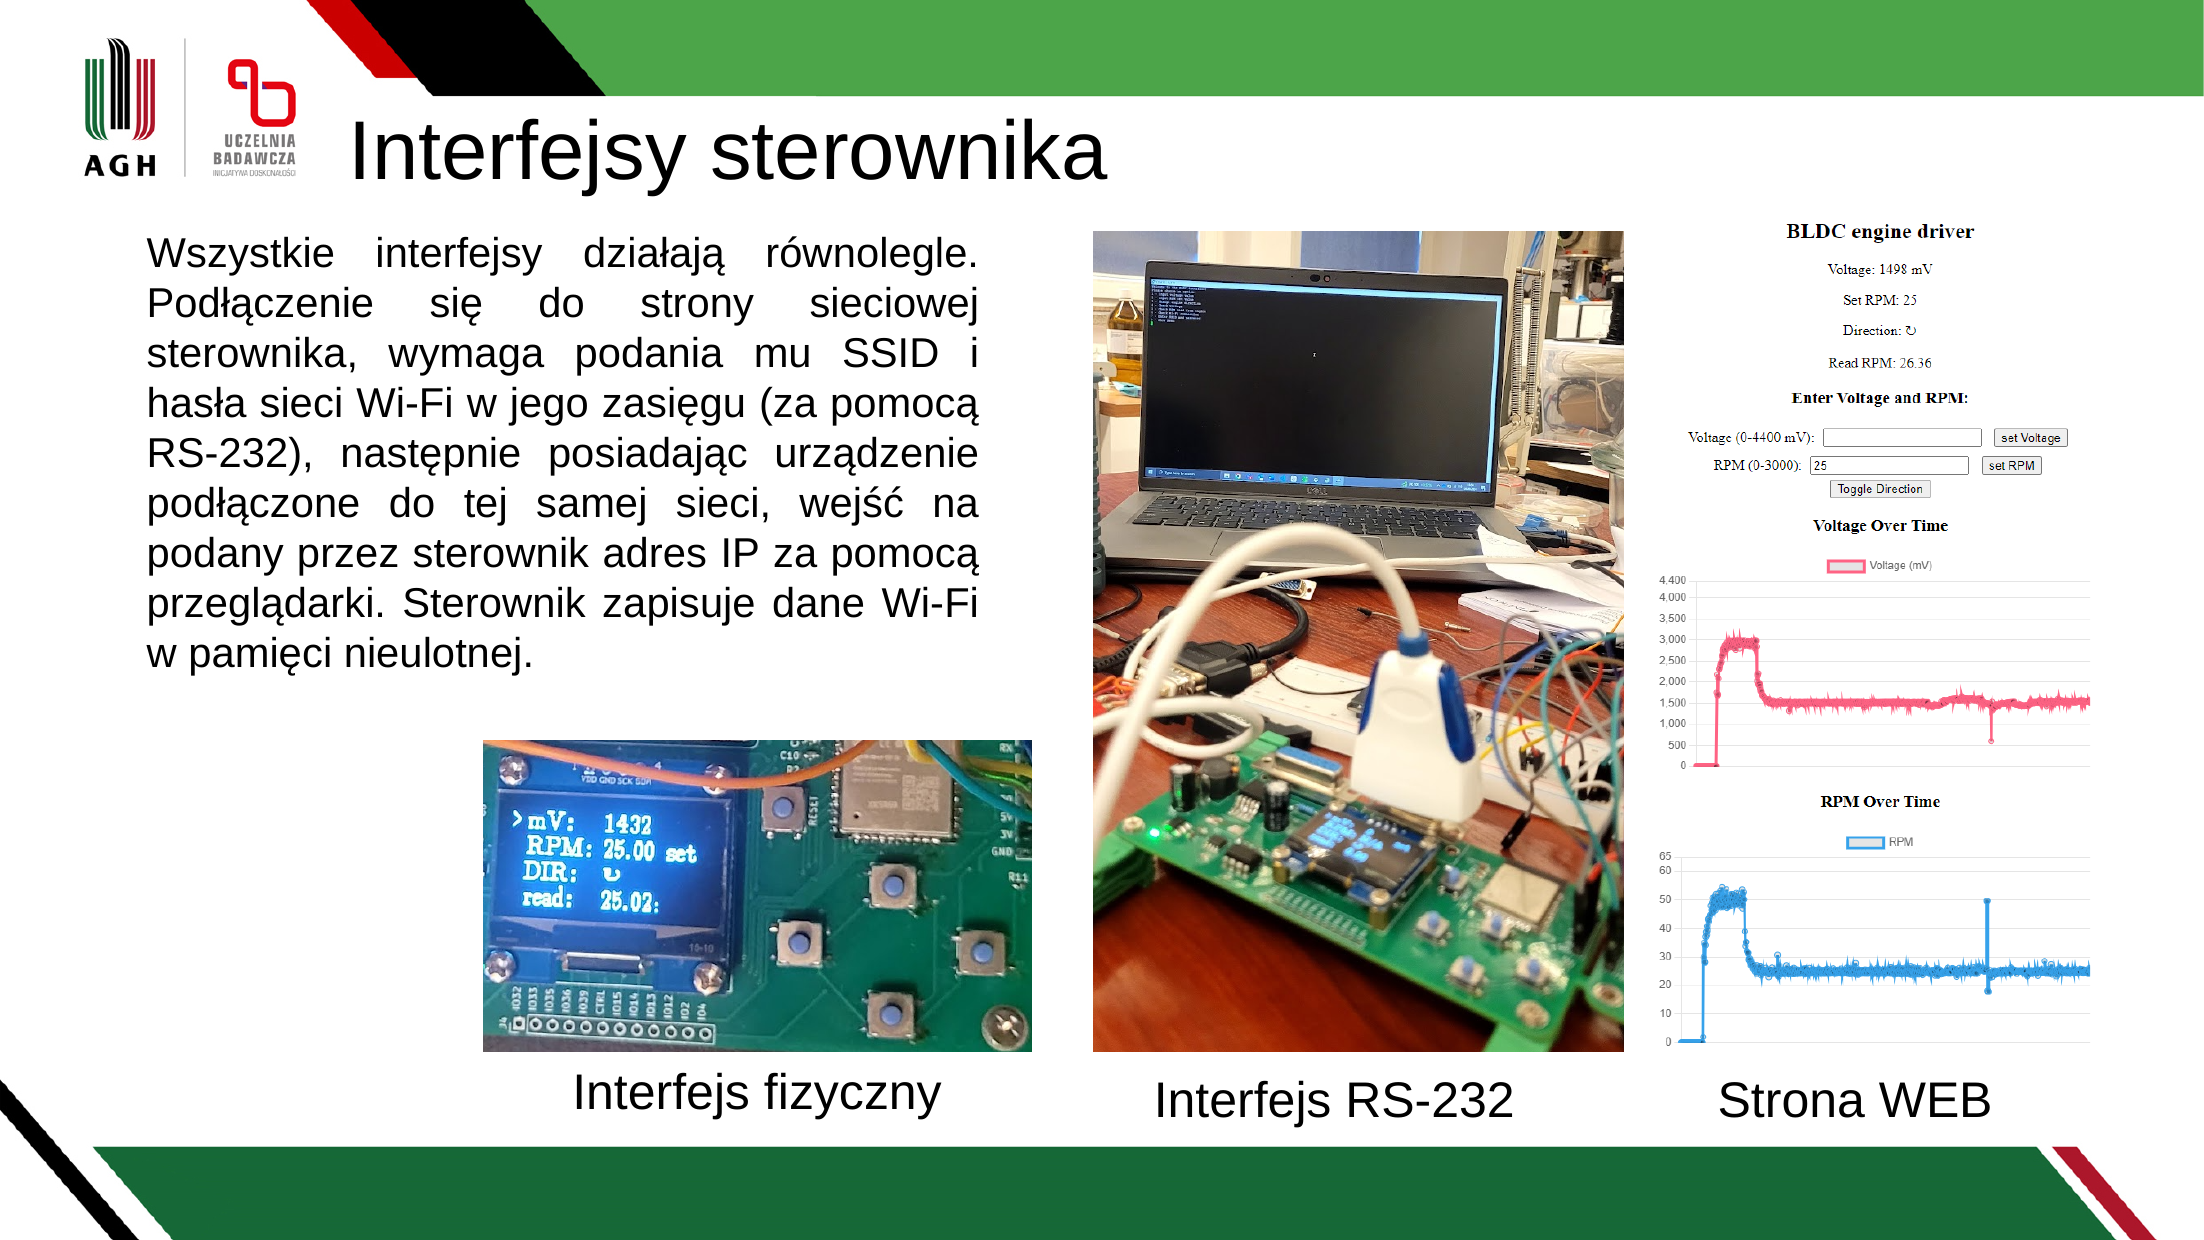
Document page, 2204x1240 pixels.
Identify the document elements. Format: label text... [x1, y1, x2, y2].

text_box Interfejs fizyczny [557, 1052, 957, 1127]
text_box Wszystkie interfejsy działają równolegle. Podłączenie się do strony sieciowej sterownika, wymaga podania mu SSID i hasła sieci Wi-Fi w jego zasięgu (za pomocą RS-232), następnie posiadając urządzenie podłączone do tej samej sieci, wejść na podany przez sterownik adres IP za pomocą przeglądarki. Sterownik zapisuje dane Wi-Fi w pamięci nieulotnej. [131, 218, 995, 684]
text_box Strona WEB [1702, 1060, 2008, 1135]
title Interfejsy sterownika [334, 100, 2204, 206]
picture [0, 0, 2204, 1240]
text_box Interfejs RS-232 [1138, 1060, 1530, 1135]
